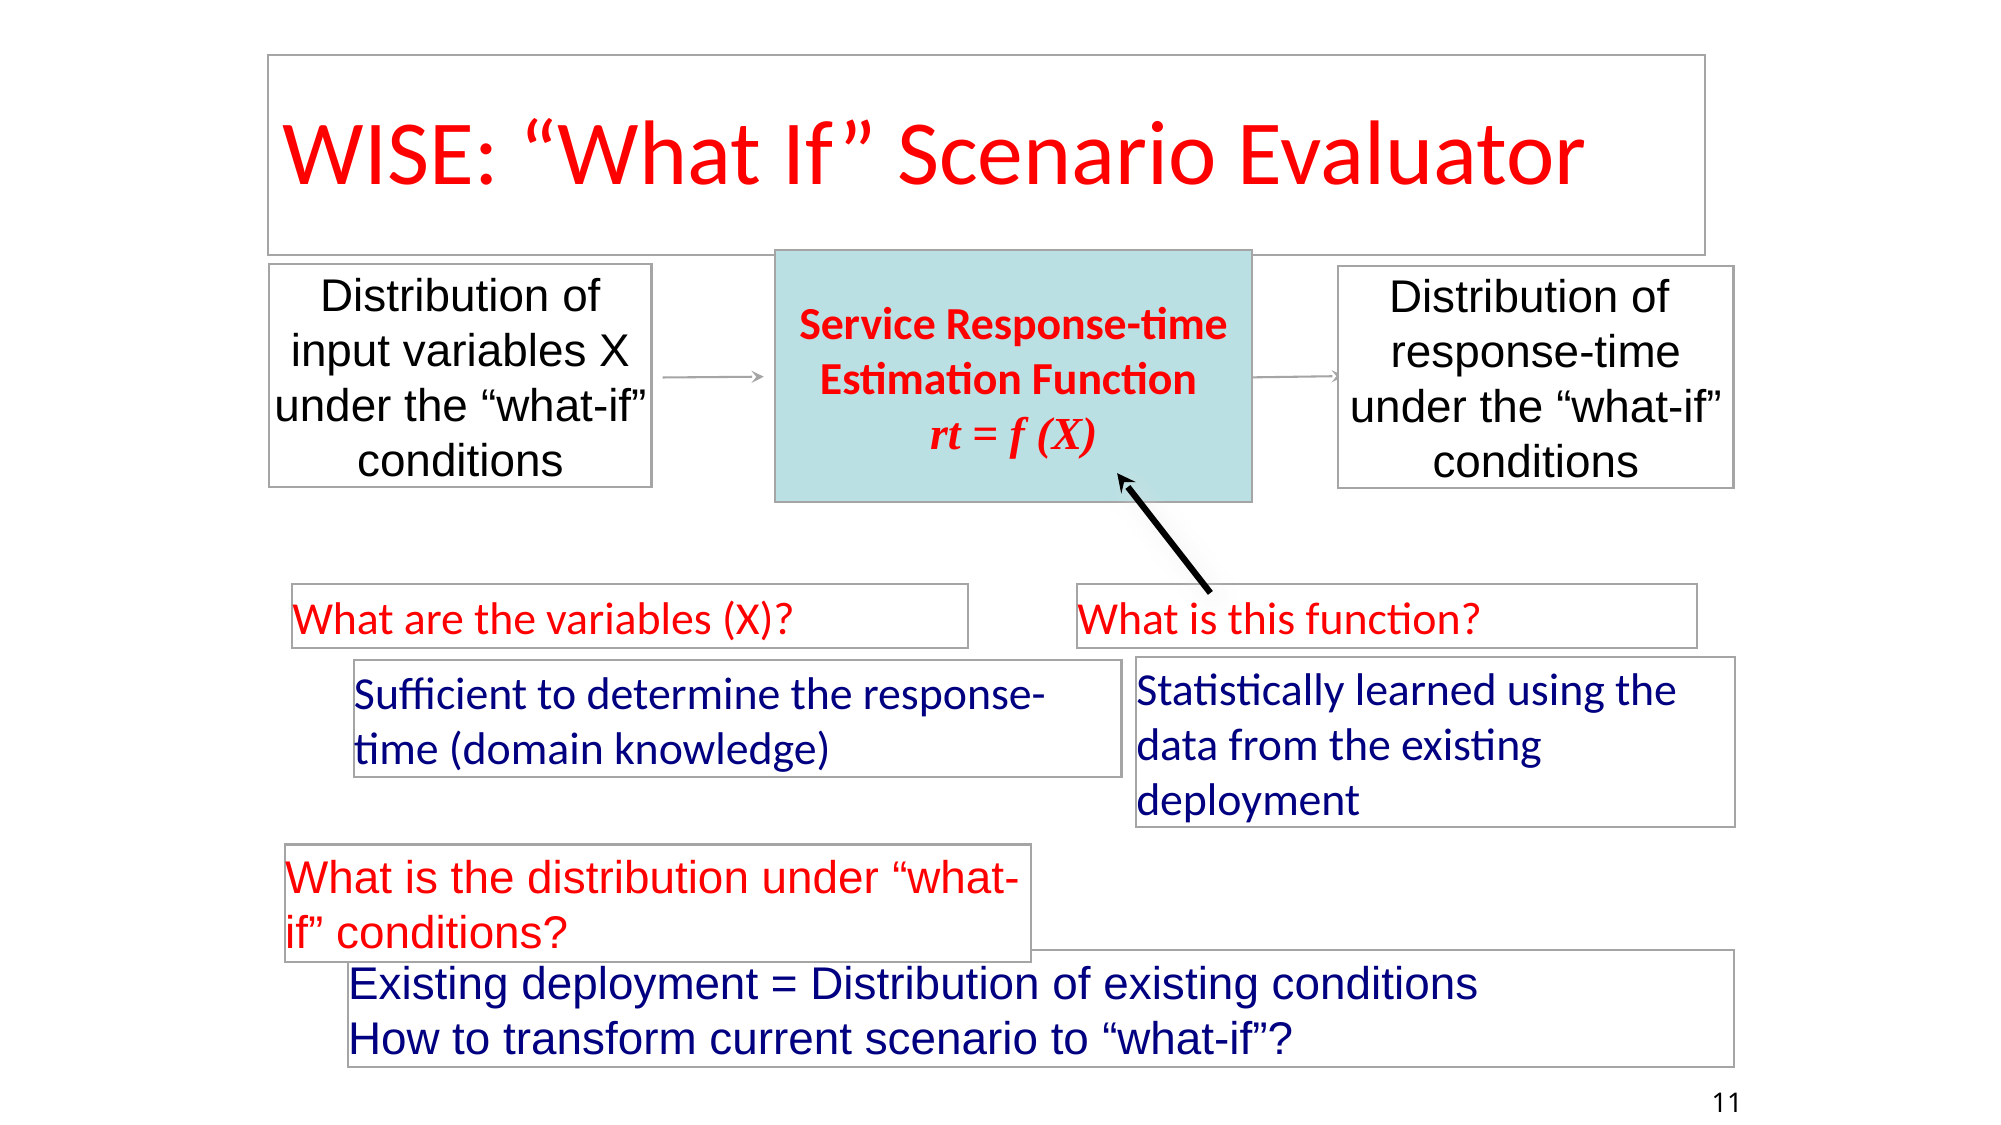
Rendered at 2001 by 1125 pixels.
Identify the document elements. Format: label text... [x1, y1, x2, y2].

text_box [1117, 473, 1130, 487]
text_box 11 [1714, 1079, 1741, 1123]
text_box Sufficient to determine the response-time (domain knowledge) [353, 659, 1123, 778]
text_box What are the variables (X)? [291, 583, 969, 649]
text_box What is the distribution under “what-if” conditions? [284, 843, 1032, 963]
text_box What is this function? [1076, 583, 1698, 649]
text_box Statistically learned using the data from the existing deployment [1135, 656, 1736, 828]
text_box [269, 264, 764, 487]
text_box Existing deployment = Distribution of existing conditions How to transform current scenario to “what-if”? [347, 949, 1735, 1068]
text_box Service Response-time Estimation Function rt = f (X) [774, 249, 1253, 503]
title WISE: “What If” Scenario Evaluator [267, 54, 1706, 256]
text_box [1251, 265, 1734, 489]
